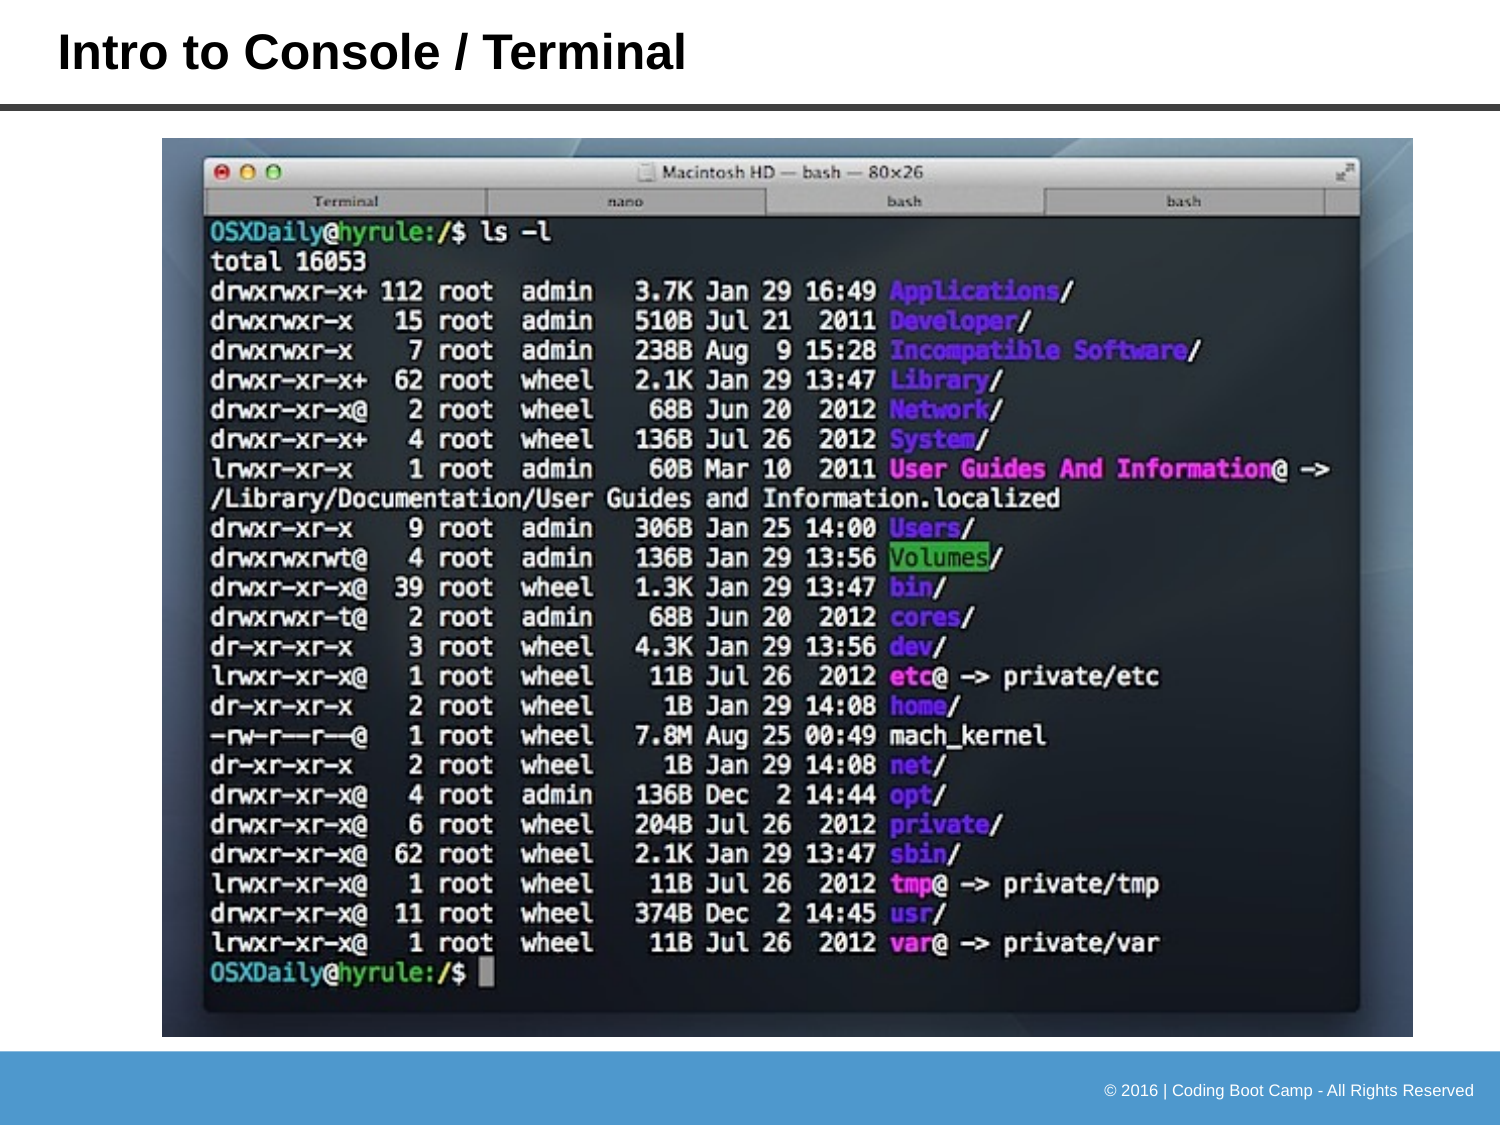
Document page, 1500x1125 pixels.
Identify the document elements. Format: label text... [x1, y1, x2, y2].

picture [162, 138, 1413, 1037]
title Intro to Console / Terminal [49, 0, 948, 108]
